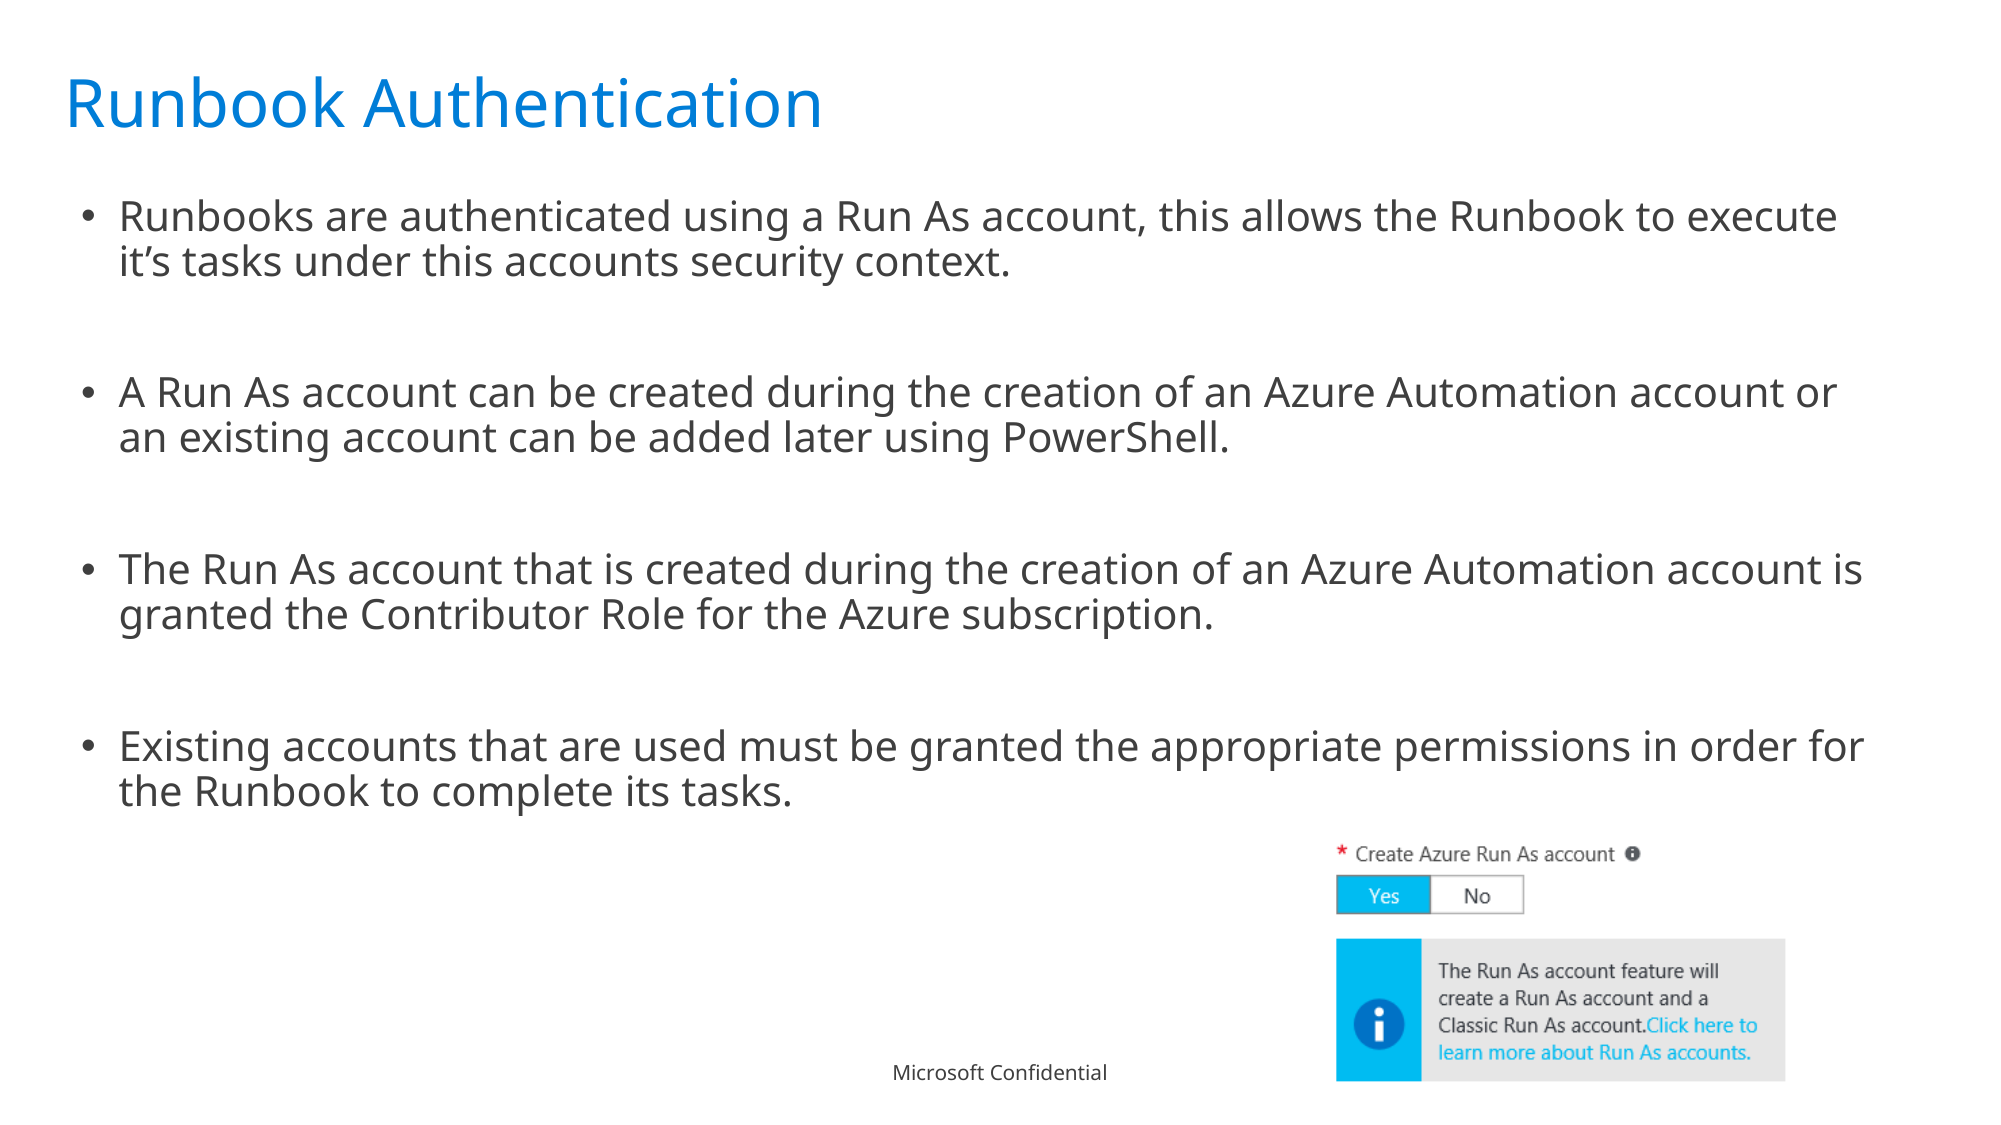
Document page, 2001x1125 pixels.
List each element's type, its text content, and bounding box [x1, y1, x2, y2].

picture [1327, 837, 1795, 1091]
title Runbook Authentication [49, 49, 1899, 162]
list Runbooks are authenticated using a Run As account, this allows the Runbook to execute it’s tasks under this accounts security context. A Run As account can be created during the creation of an Azure Automation account or an existing account can be added later using PowerShell. The Run As account that is created during the creation of an Azure Automation account is granted the Contributor Role for the Azure subscription. Existing accounts that are used must be granted the appropriate permissions in order for the Runbook to complete its tasks. [66, 187, 1899, 1001]
